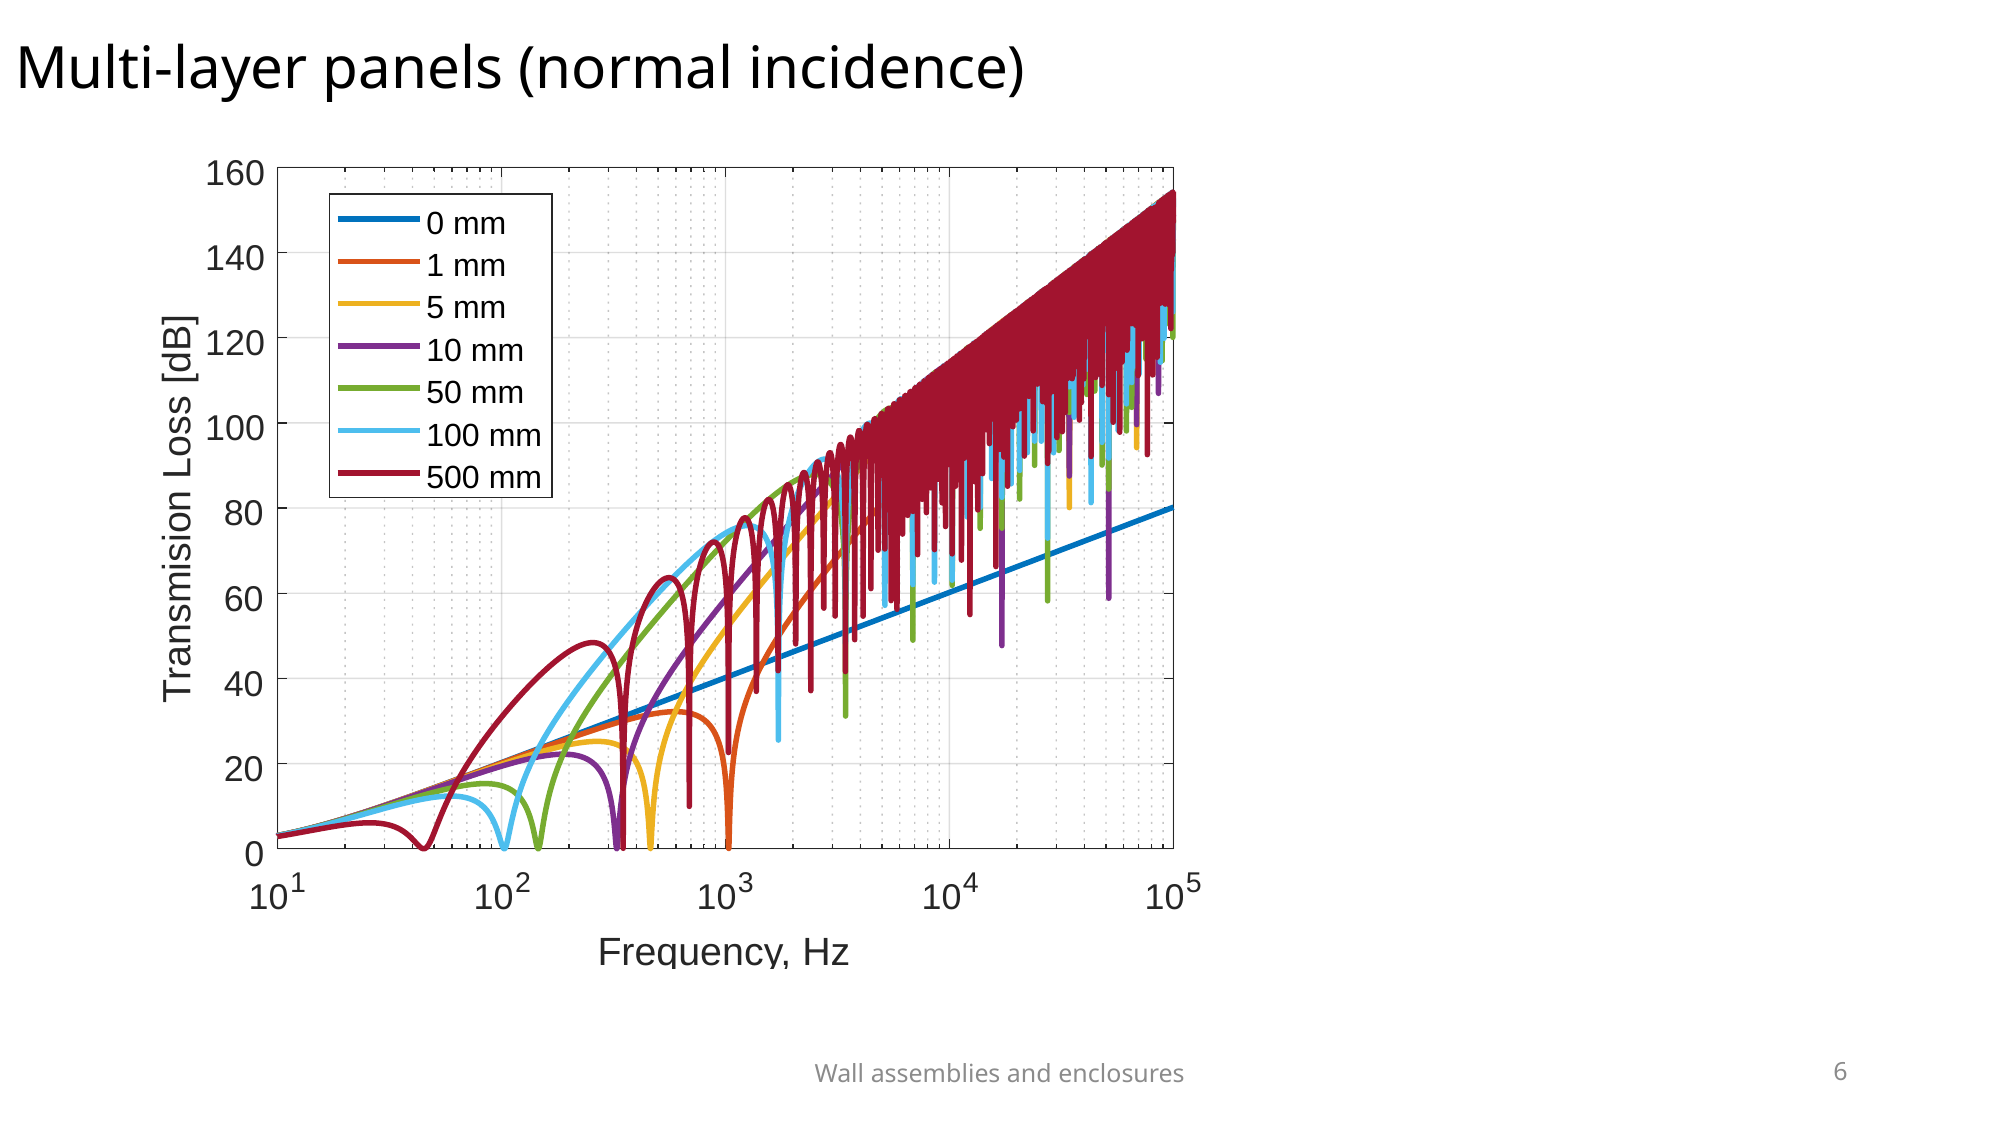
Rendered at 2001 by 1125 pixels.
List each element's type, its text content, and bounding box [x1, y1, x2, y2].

slide_number 6 [1412, 1042, 1863, 1103]
footer Wall assemblies and enclosures [662, 1042, 1338, 1103]
title Multi-layer panels (normal incidence) [0, 0, 2000, 140]
picture [126, 103, 1281, 969]
